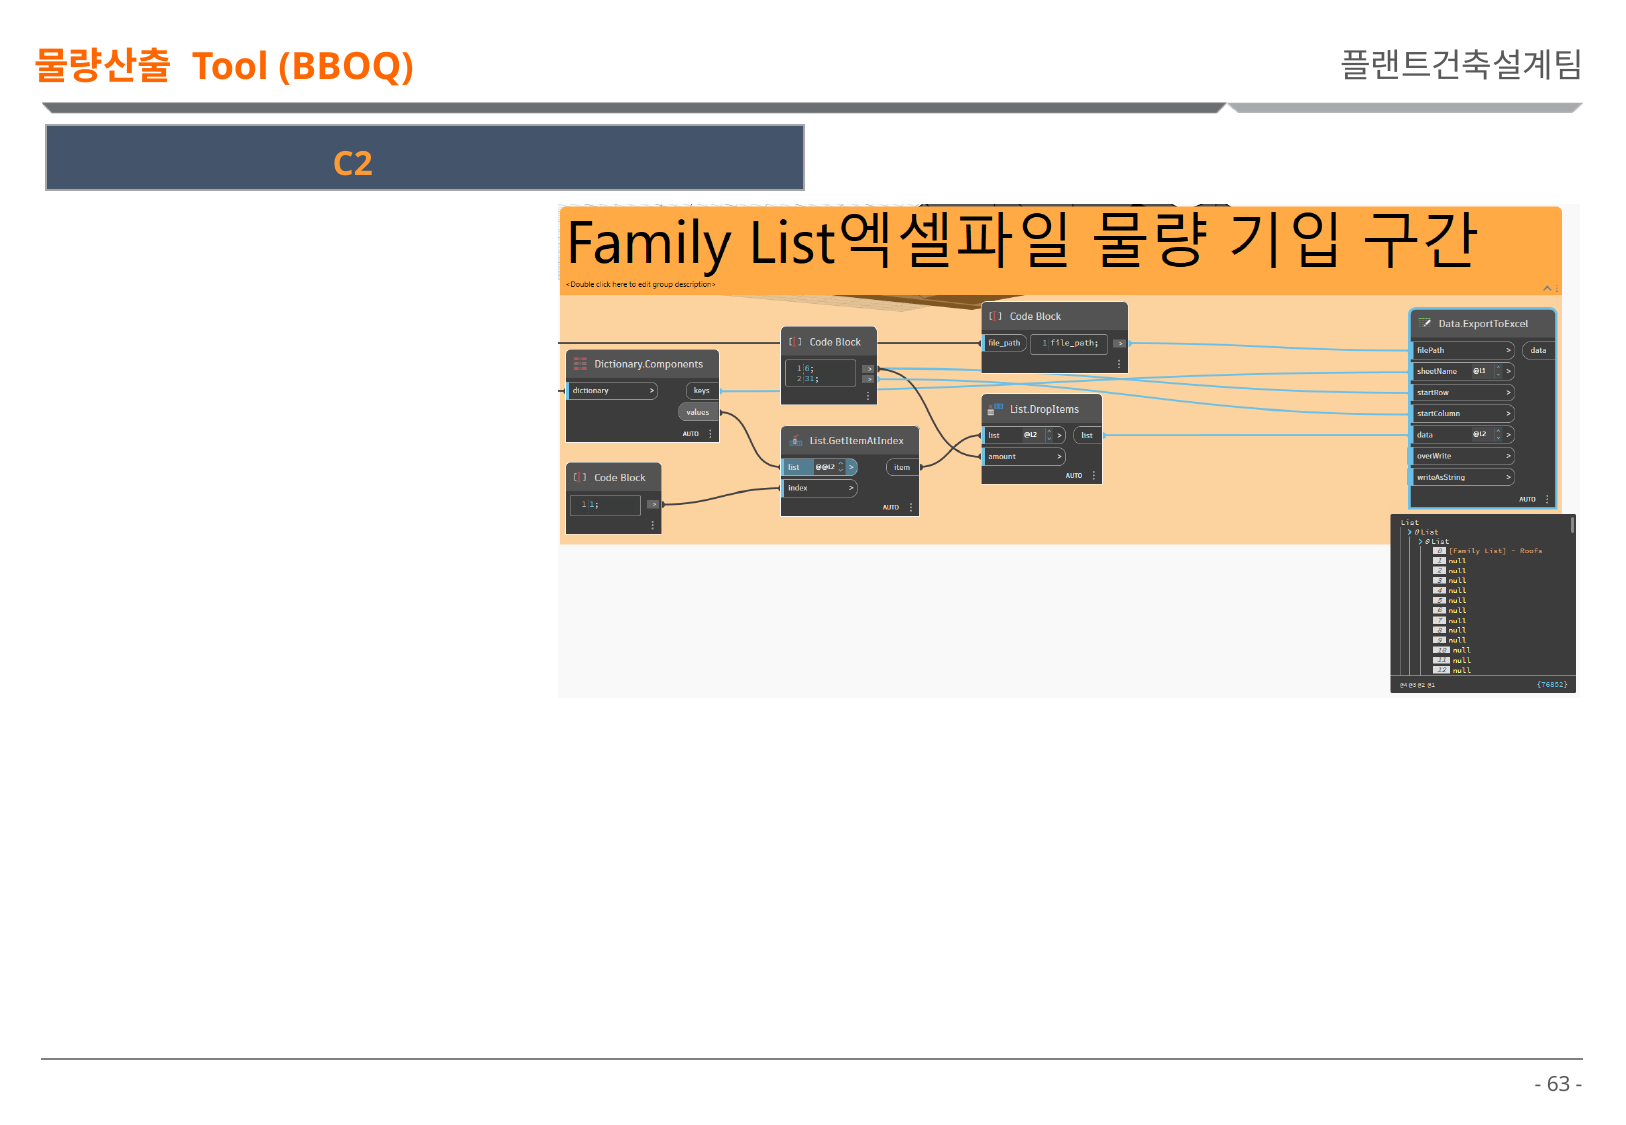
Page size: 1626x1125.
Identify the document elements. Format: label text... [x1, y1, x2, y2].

picture [42, 102, 1583, 114]
text_box 플랜트건축설계팀 [1339, 43, 1584, 84]
text_box 물량산출 Tool (BBOQ) [19, 34, 429, 95]
text_box 1. Code details : C2 [45, 124, 805, 191]
picture [558, 204, 1580, 698]
